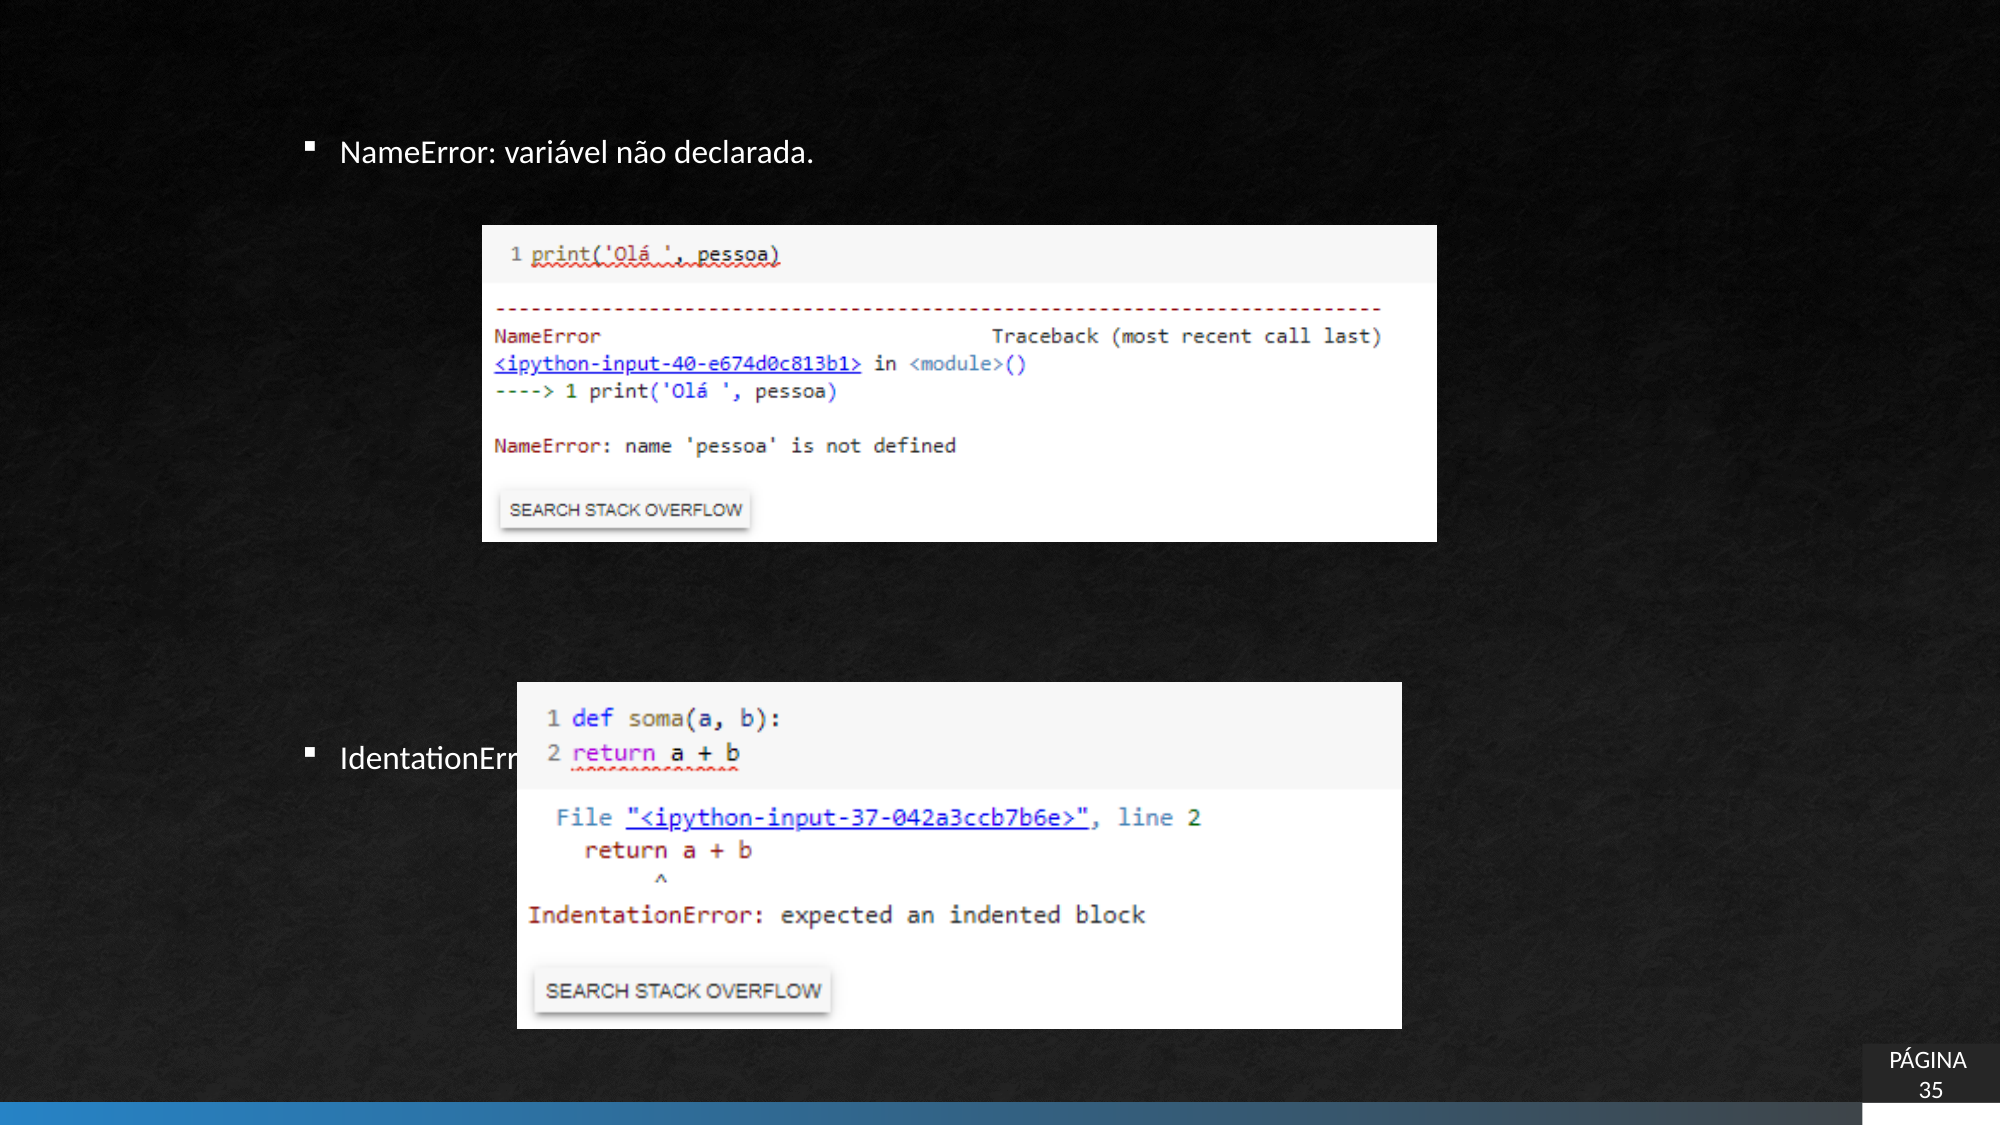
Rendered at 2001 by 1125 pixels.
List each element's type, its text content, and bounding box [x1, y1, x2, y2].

list NameError: variável não declarada. IdentationError: erro de indentação. [137, 126, 1863, 1014]
picture [0, 0, 2000, 1103]
slide_number PÁGINA 35 [1862, 1043, 2000, 1103]
